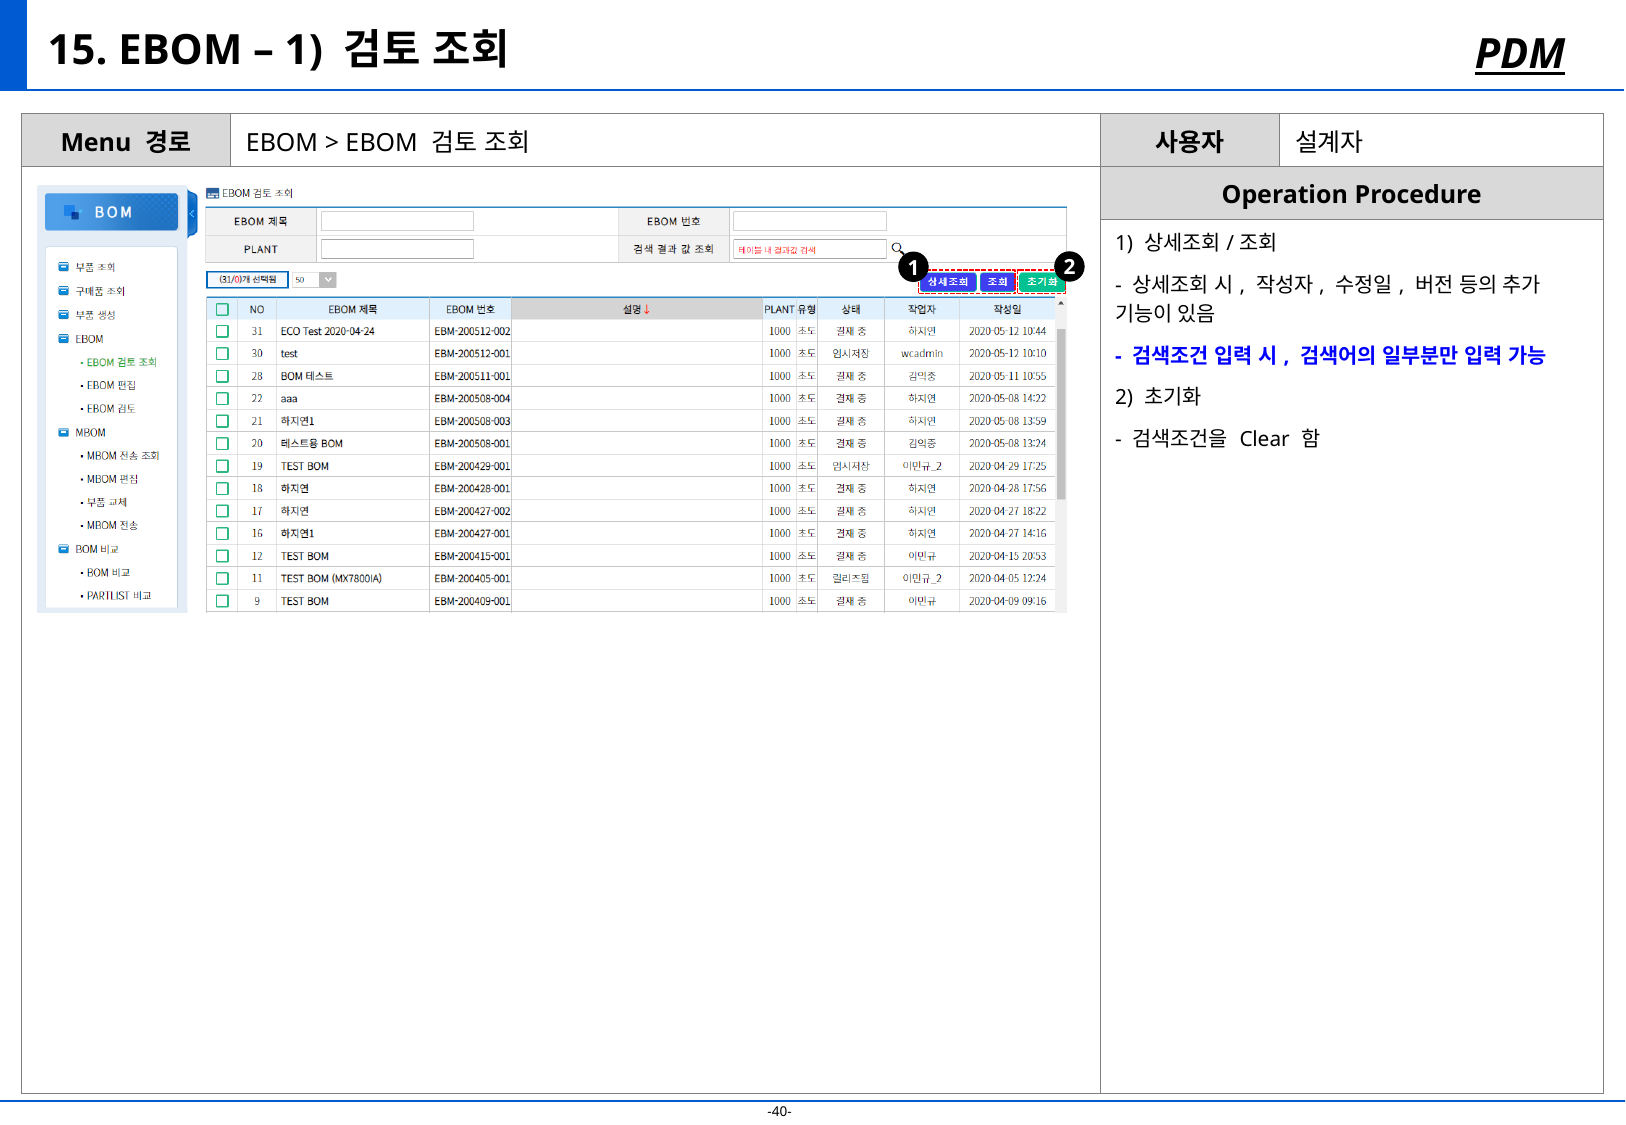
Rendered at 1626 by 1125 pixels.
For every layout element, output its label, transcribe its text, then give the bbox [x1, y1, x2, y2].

table_header 설계자 [1280, 114, 1603, 166]
text_box 2 [1076, 253, 1085, 280]
table_header 사용자 [1101, 114, 1279, 166]
table_header Menu 경로 [22, 114, 230, 166]
title 15. EBOM – 1) 검토 조회 [32, 14, 1593, 81]
table_cell [22, 167, 1100, 1093]
text_box PDM [1320, 19, 1581, 85]
table_cell 1) 상세조회/조회 - 상세조회 시, 작성자, 수정일, 버전 등의 추가 기능이 있음 - 검색조건 입력 시, 검색어의 일부분만 입력 가능 2) 초기화 - 검색조건을 Clear 함 [1101, 220, 1603, 1093]
picture [32, 180, 1073, 613]
table_header EBOM > EBOM 검토 조회 [231, 114, 1100, 166]
table_cell Operation Procedure [1101, 167, 1603, 219]
